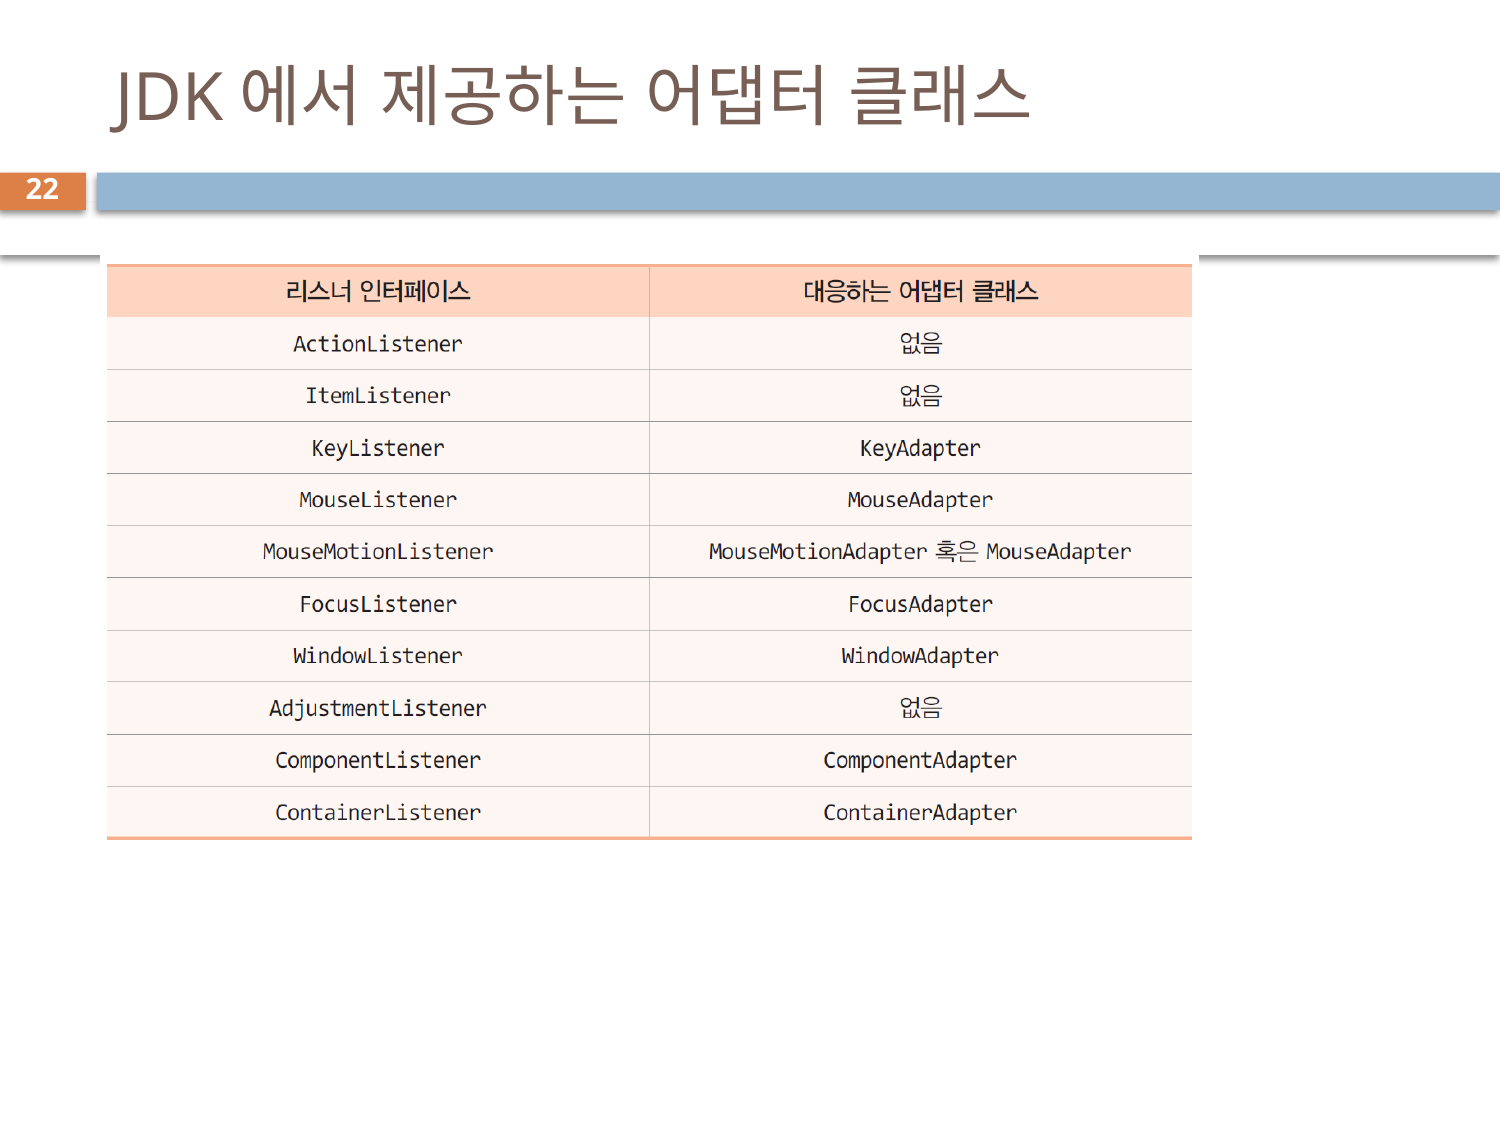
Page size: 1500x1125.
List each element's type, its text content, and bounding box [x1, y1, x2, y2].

slide_number 22 [0, 170, 87, 211]
picture [100, 255, 1200, 847]
title JDK에서 제공하는 어댑터 클래스 [100, 37, 1438, 149]
